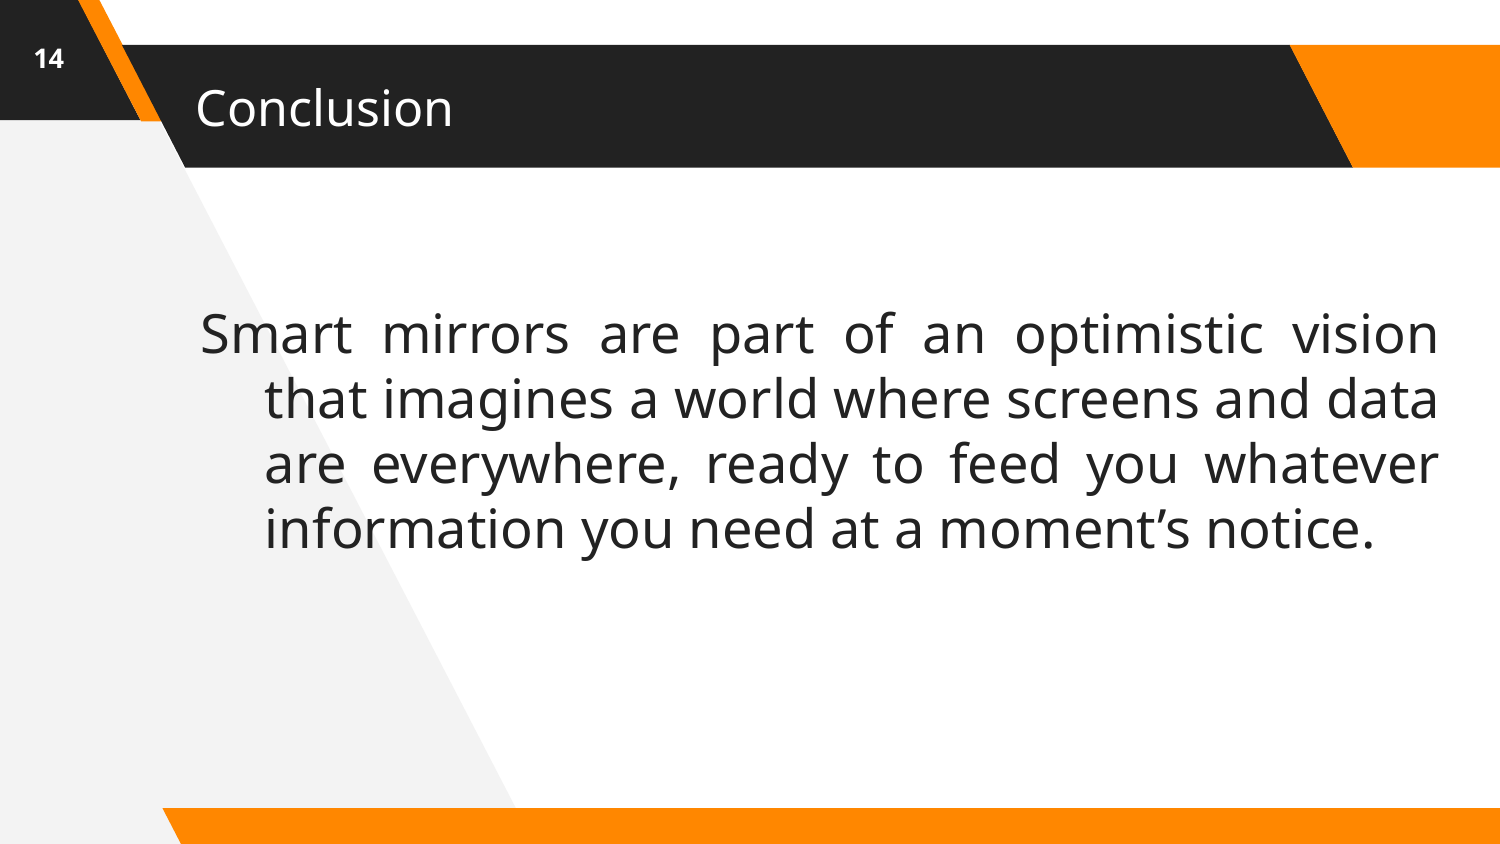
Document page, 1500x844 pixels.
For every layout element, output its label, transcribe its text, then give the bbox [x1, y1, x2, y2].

list Smart mirrors are part of an optimistic vision that imagines a world where screens and data are everywhere, ready to feed you whatever information you need at a moment’s notice. [174, 284, 1457, 685]
title Conclusion [180, 44, 1424, 168]
slide_number 14 [0, 0, 98, 121]
